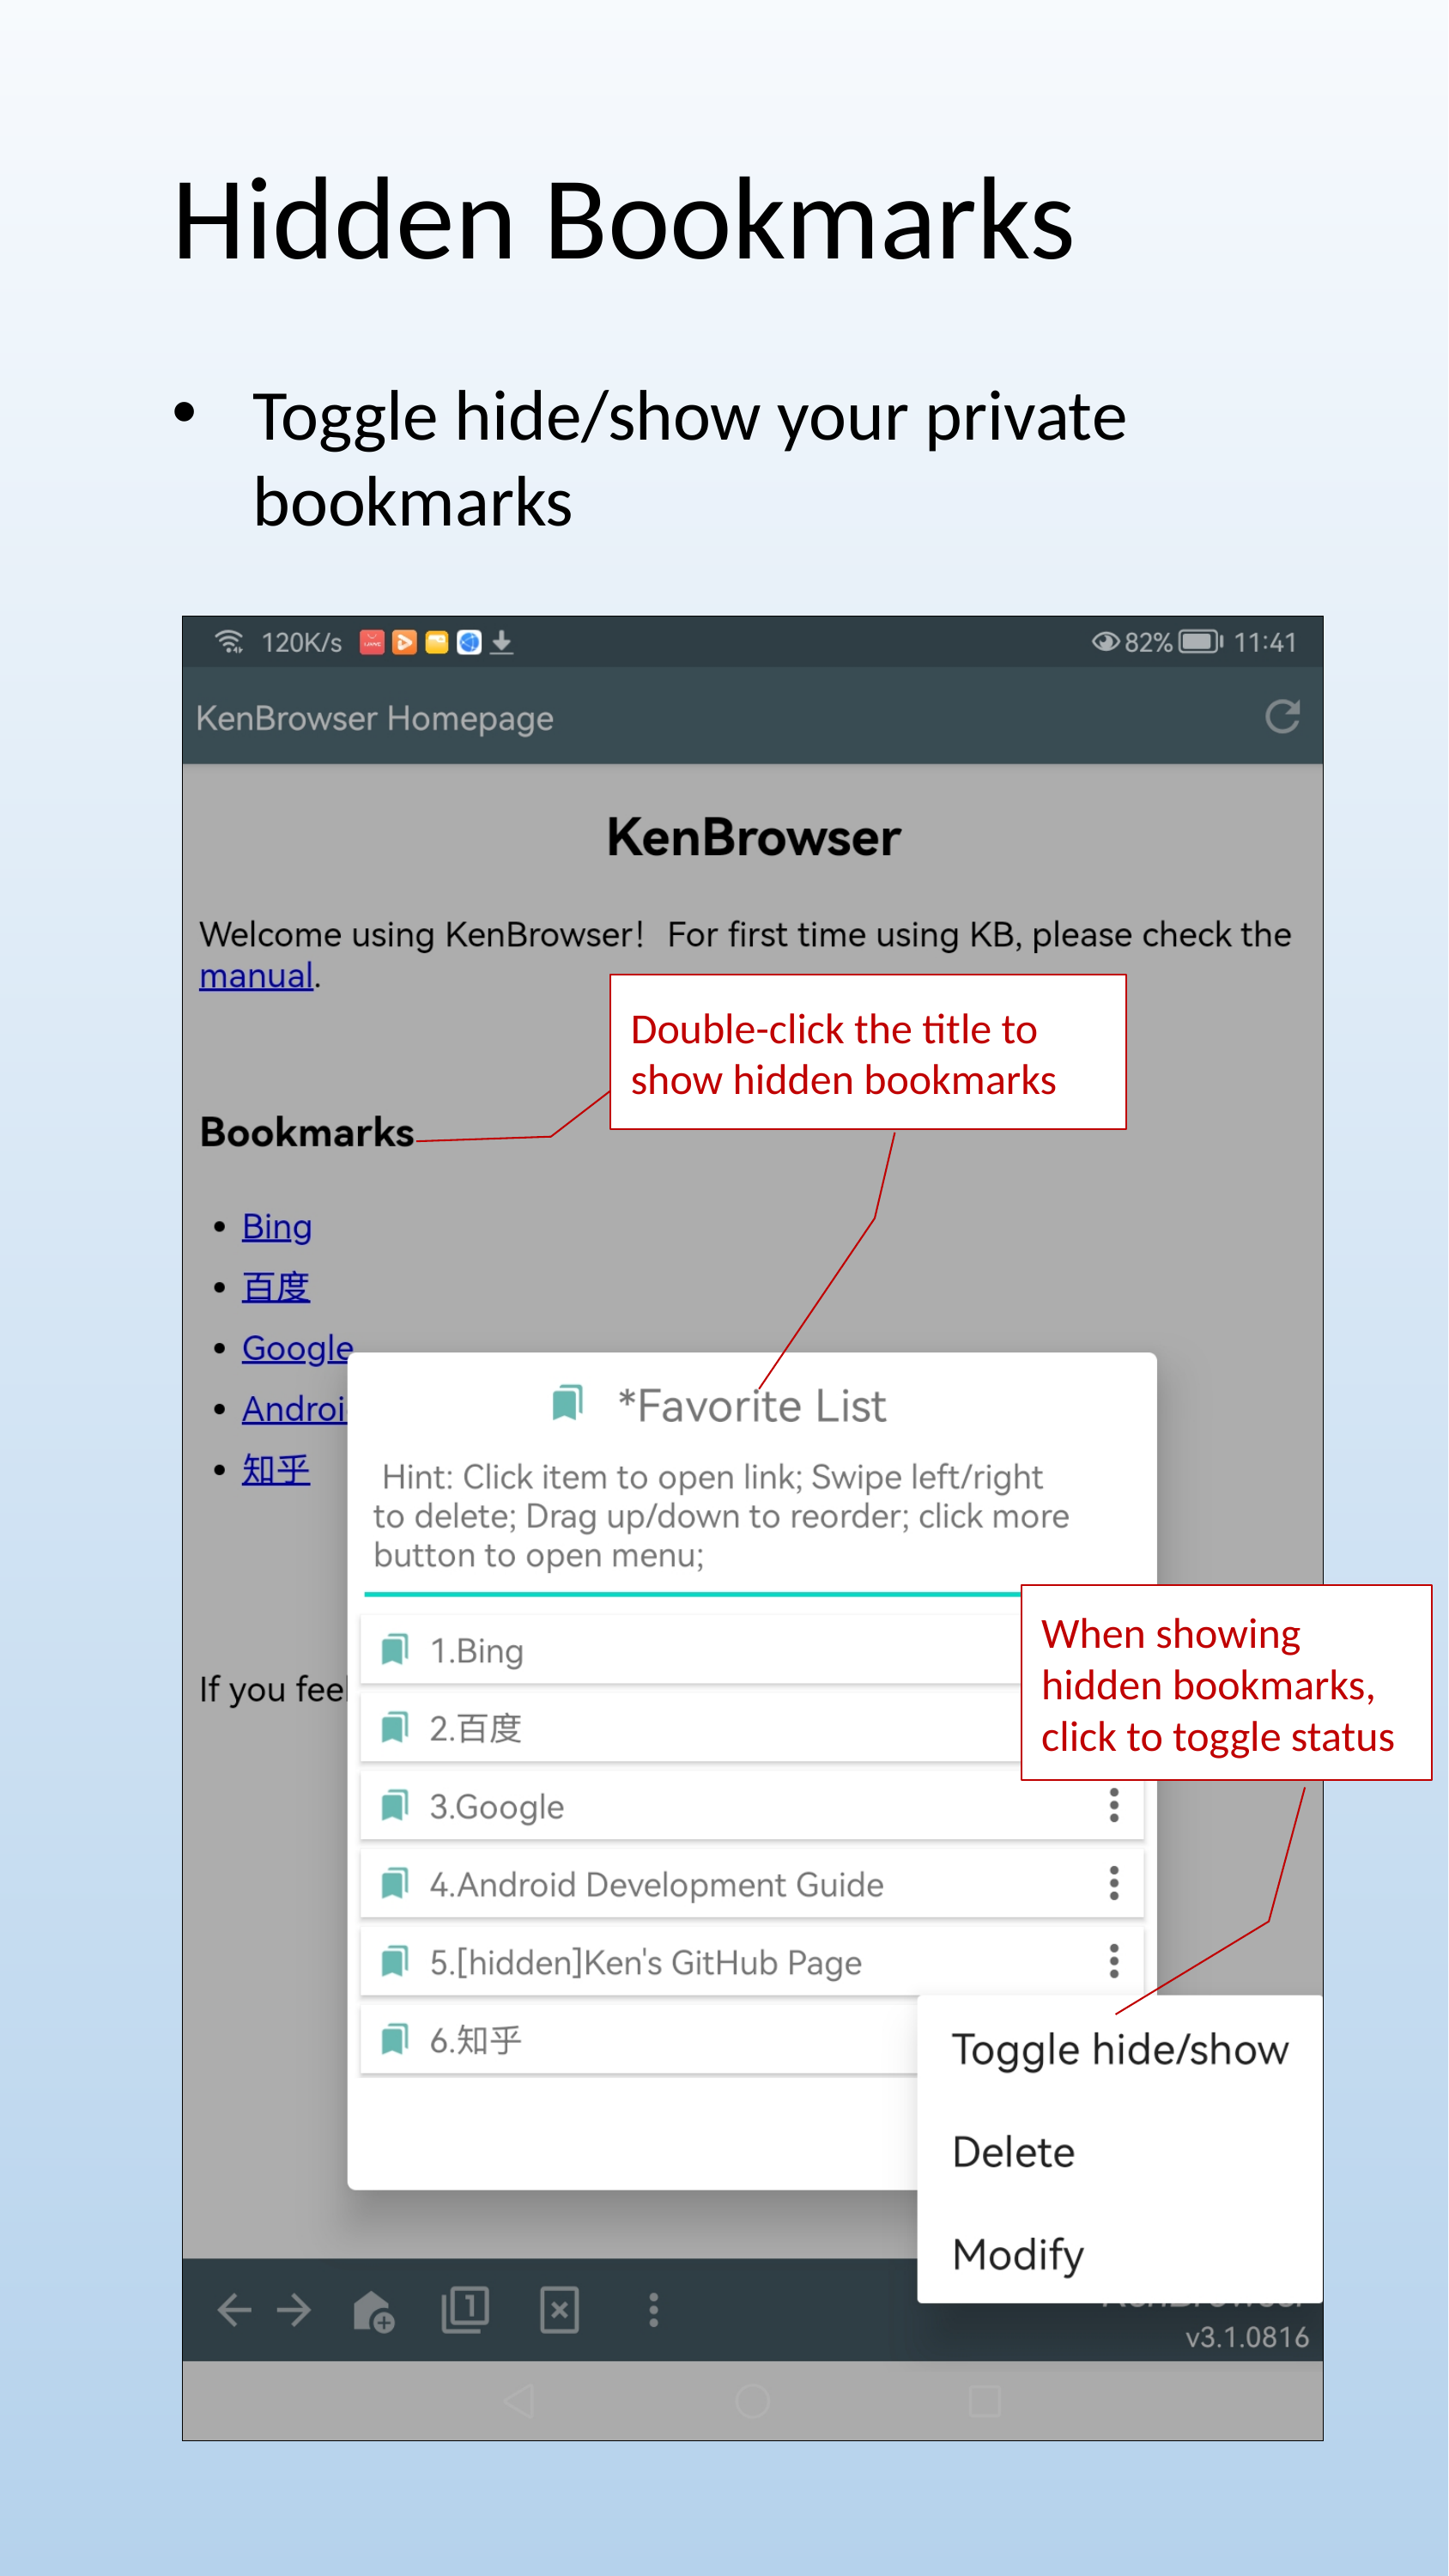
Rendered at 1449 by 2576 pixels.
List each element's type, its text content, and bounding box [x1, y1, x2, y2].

picture [182, 616, 1324, 2441]
text_box When showing hidden bookmarks, click to toggle status [1324, 1584, 1433, 1781]
text_box Hidden Bookmarks Toggle hide/show your private bookmarks [159, 134, 1307, 547]
